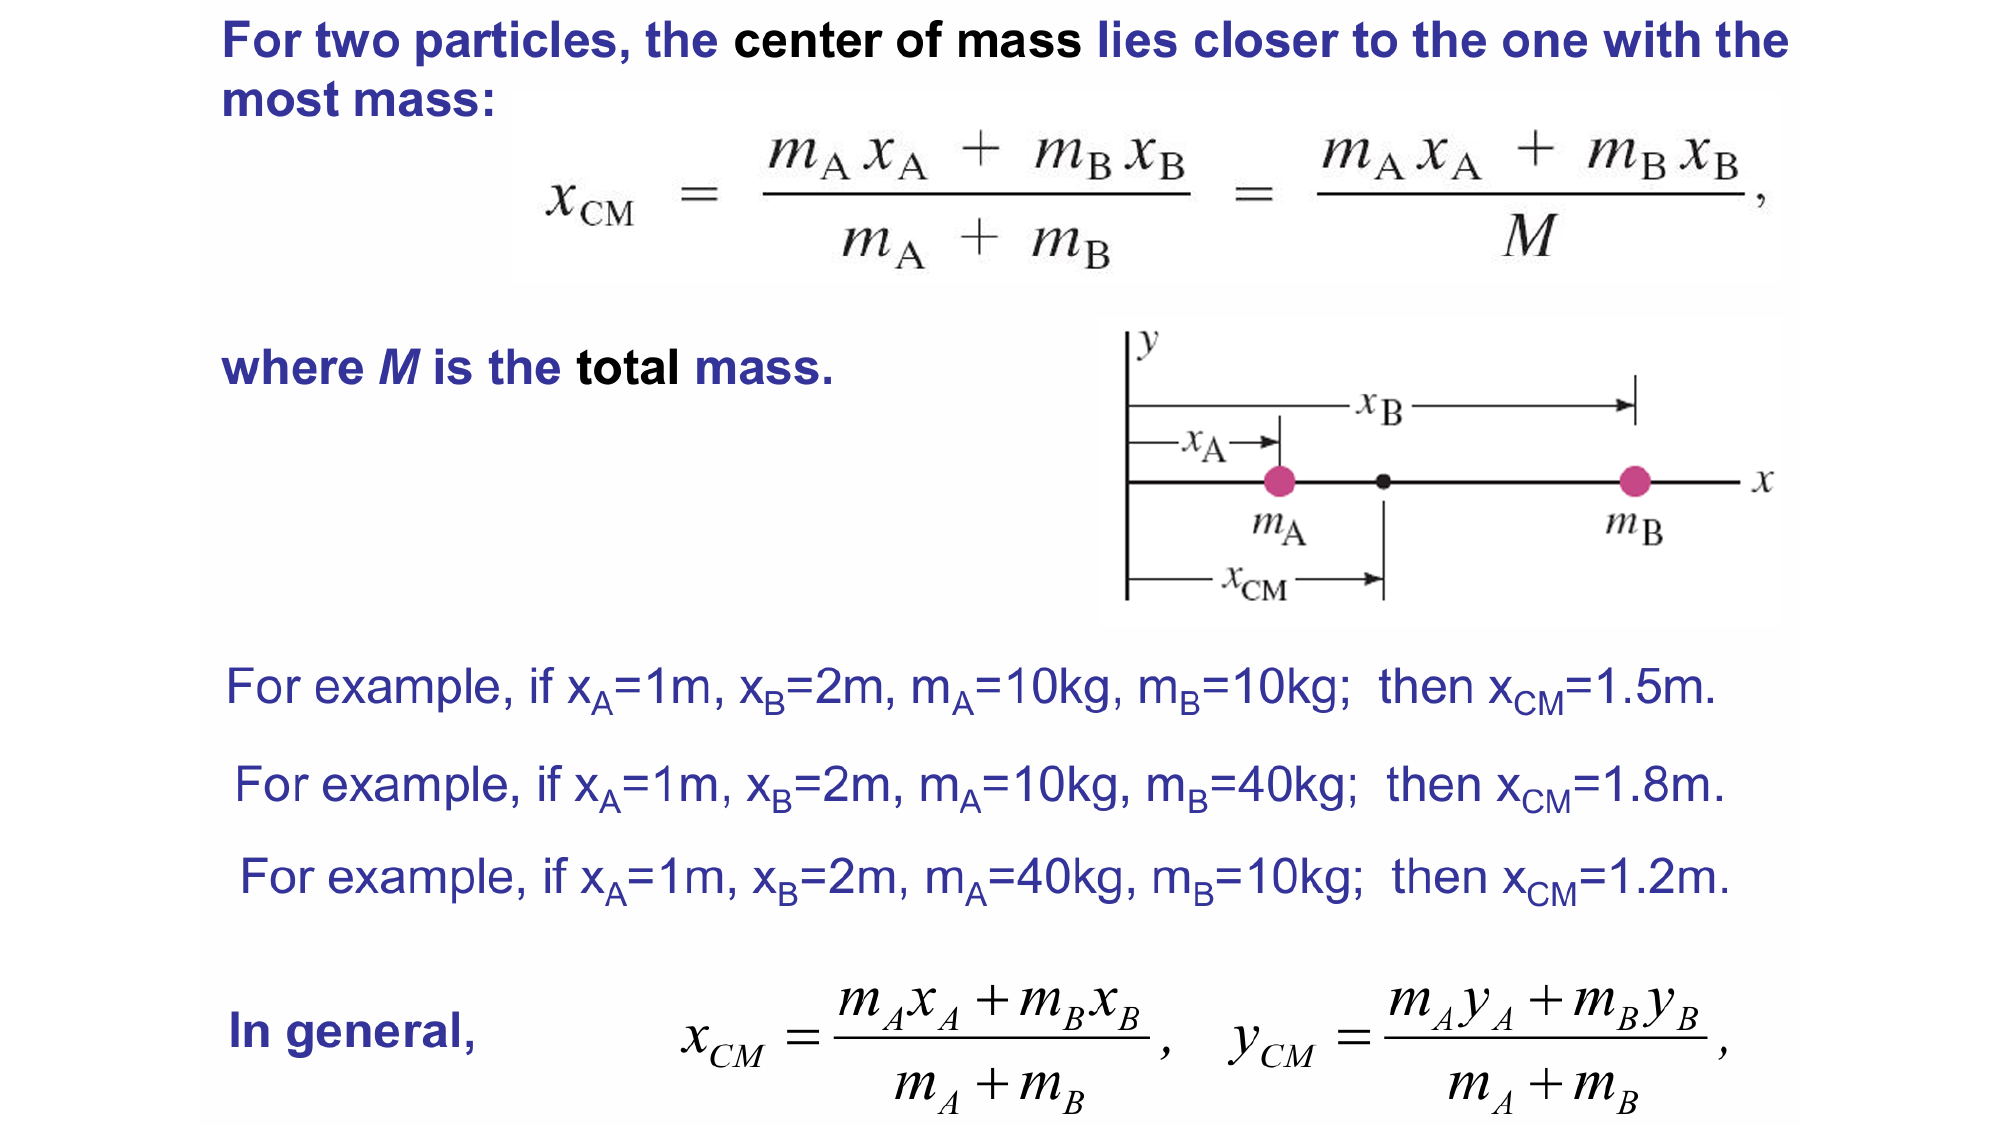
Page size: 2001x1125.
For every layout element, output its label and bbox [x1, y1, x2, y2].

picture [199, 0, 1801, 1125]
